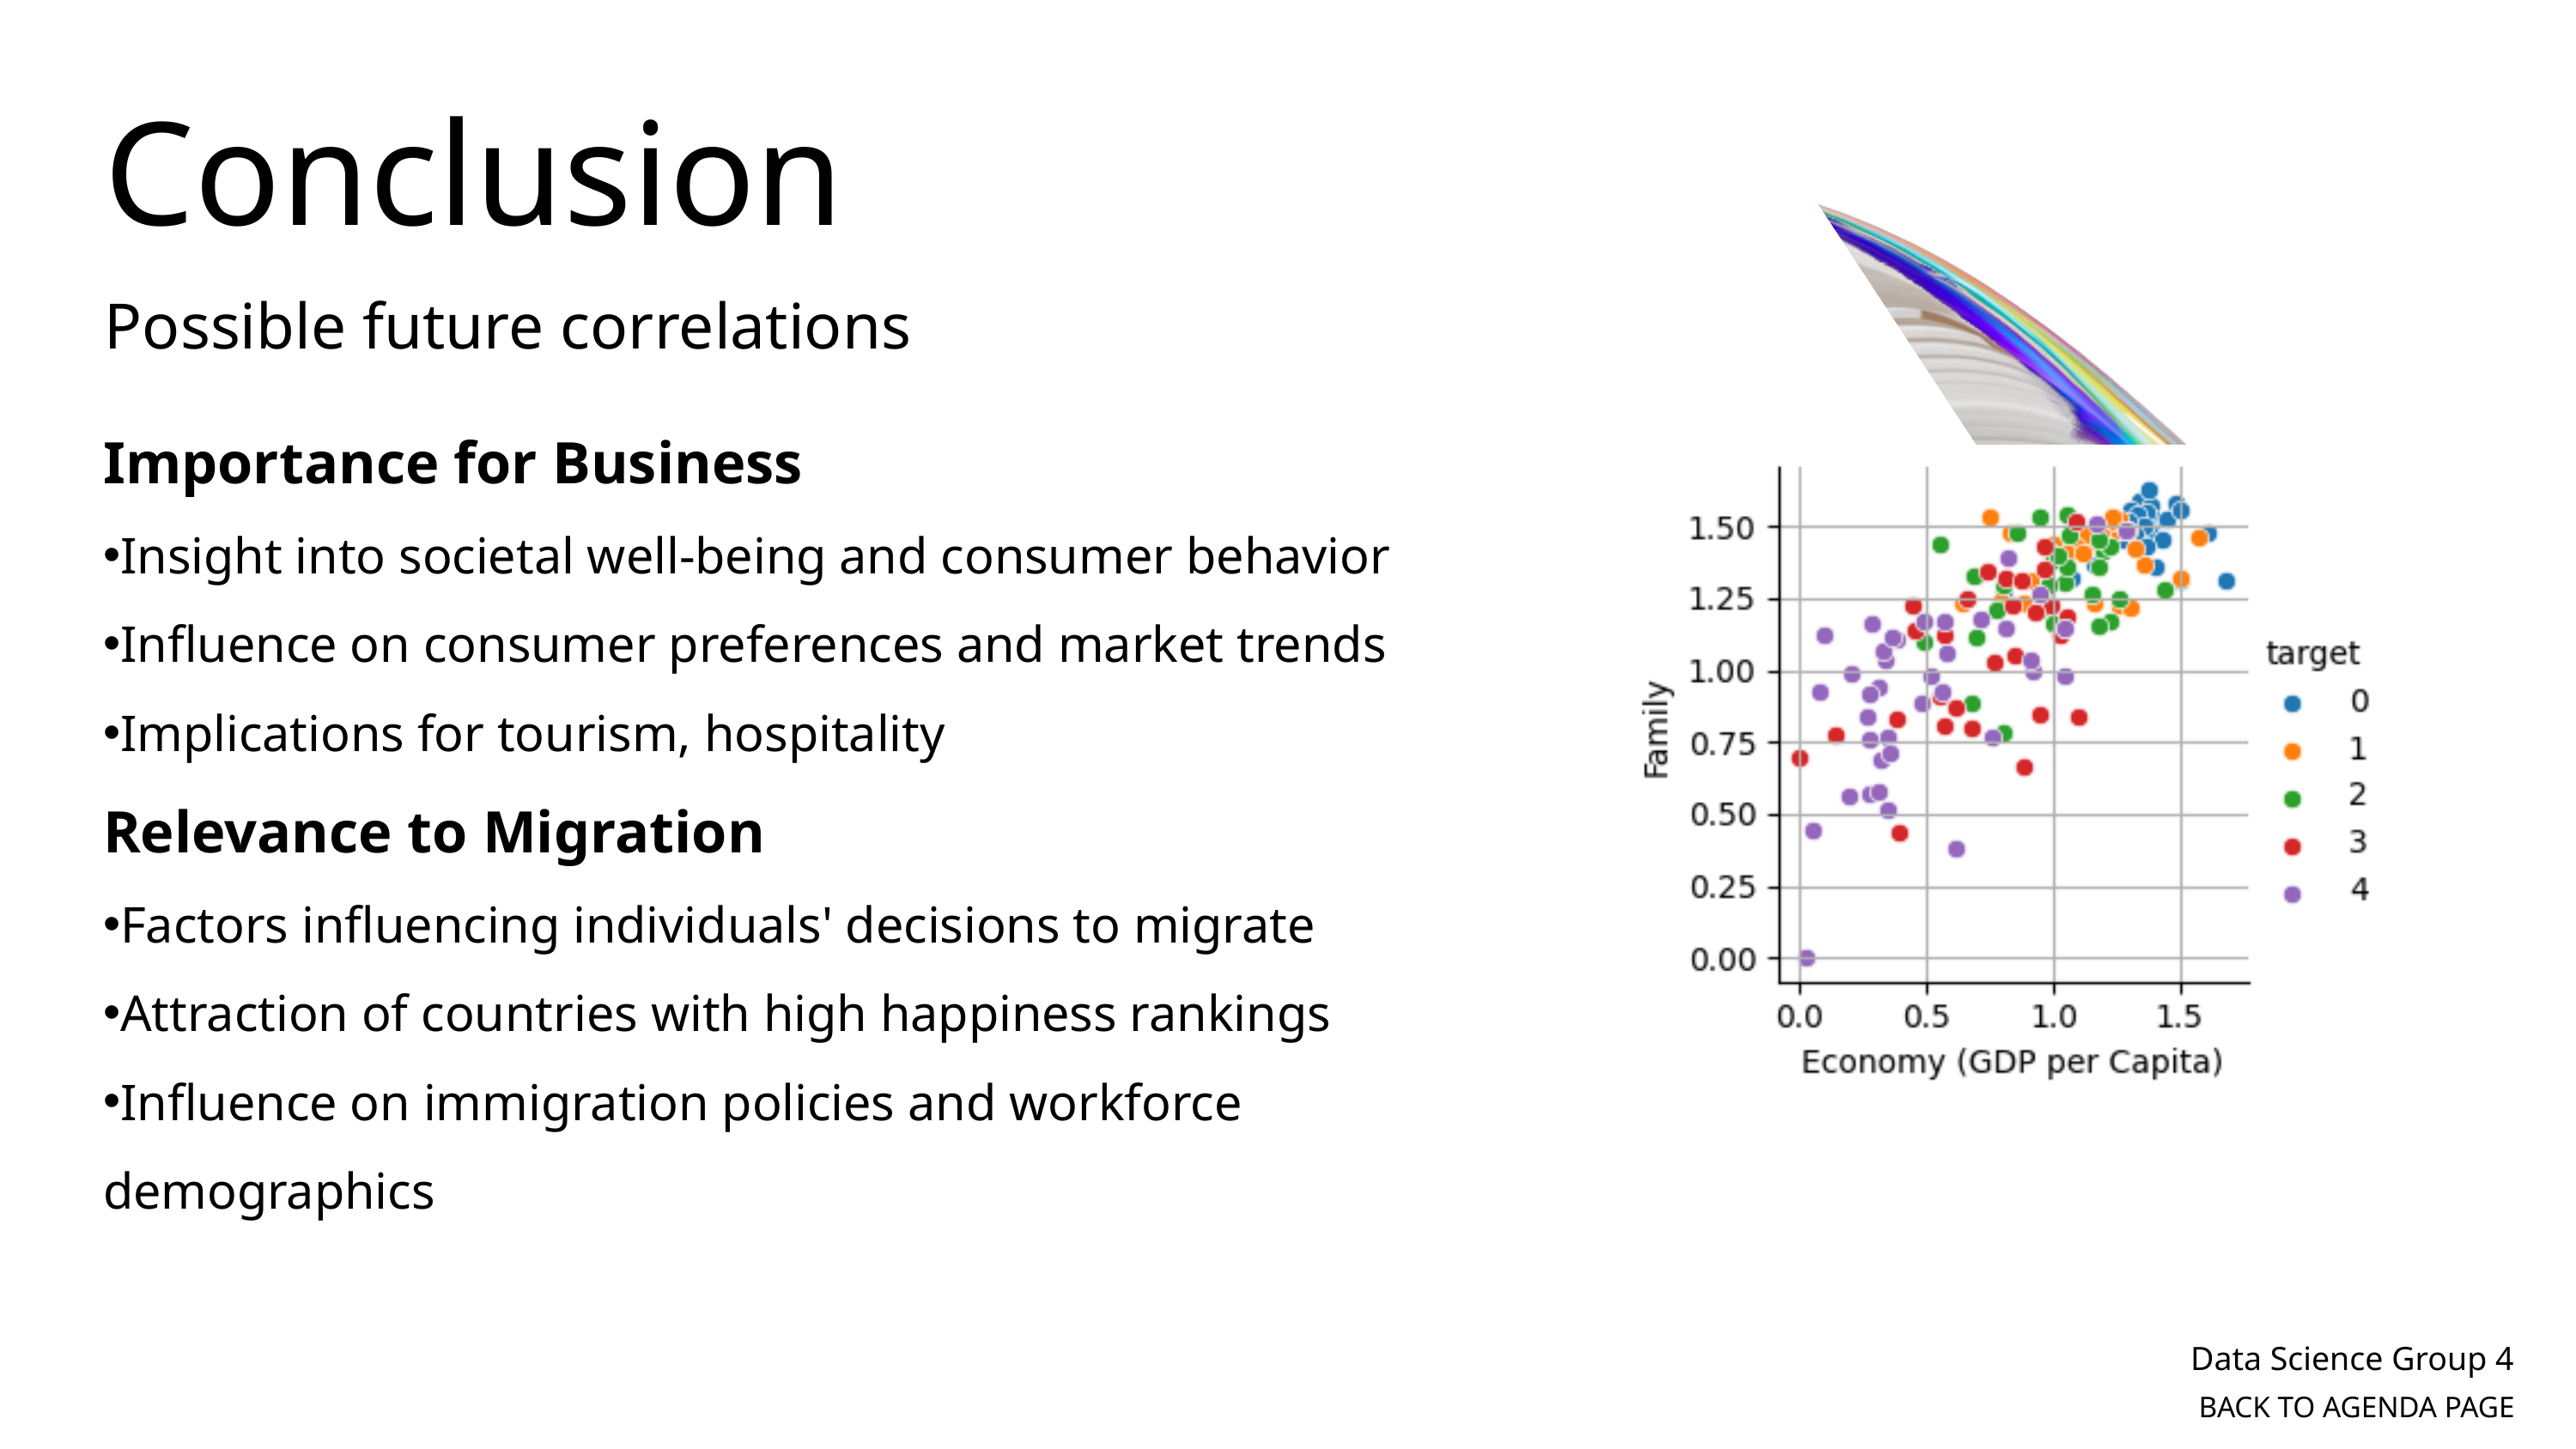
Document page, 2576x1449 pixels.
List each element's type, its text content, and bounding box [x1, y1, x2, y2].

picture [1620, 445, 2397, 1103]
text_box BACK TO AGENDA PAGE [2182, 1383, 2532, 1423]
text_box Data Science Group 4 [2182, 1331, 2523, 1377]
text_box Importance for Business Insight into societal well-being and consumer behavior Influence on consumer preferences and market trends Implications for tourism, hospitality Relevance to Migration Factors influencing individuals' decisions to migrate Attraction of countries with high happiness rankings Influence on immigration policies and workforce demographics [102, 391, 1467, 1219]
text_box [104, 82, 1585, 361]
text_box [1684, 0, 2576, 561]
